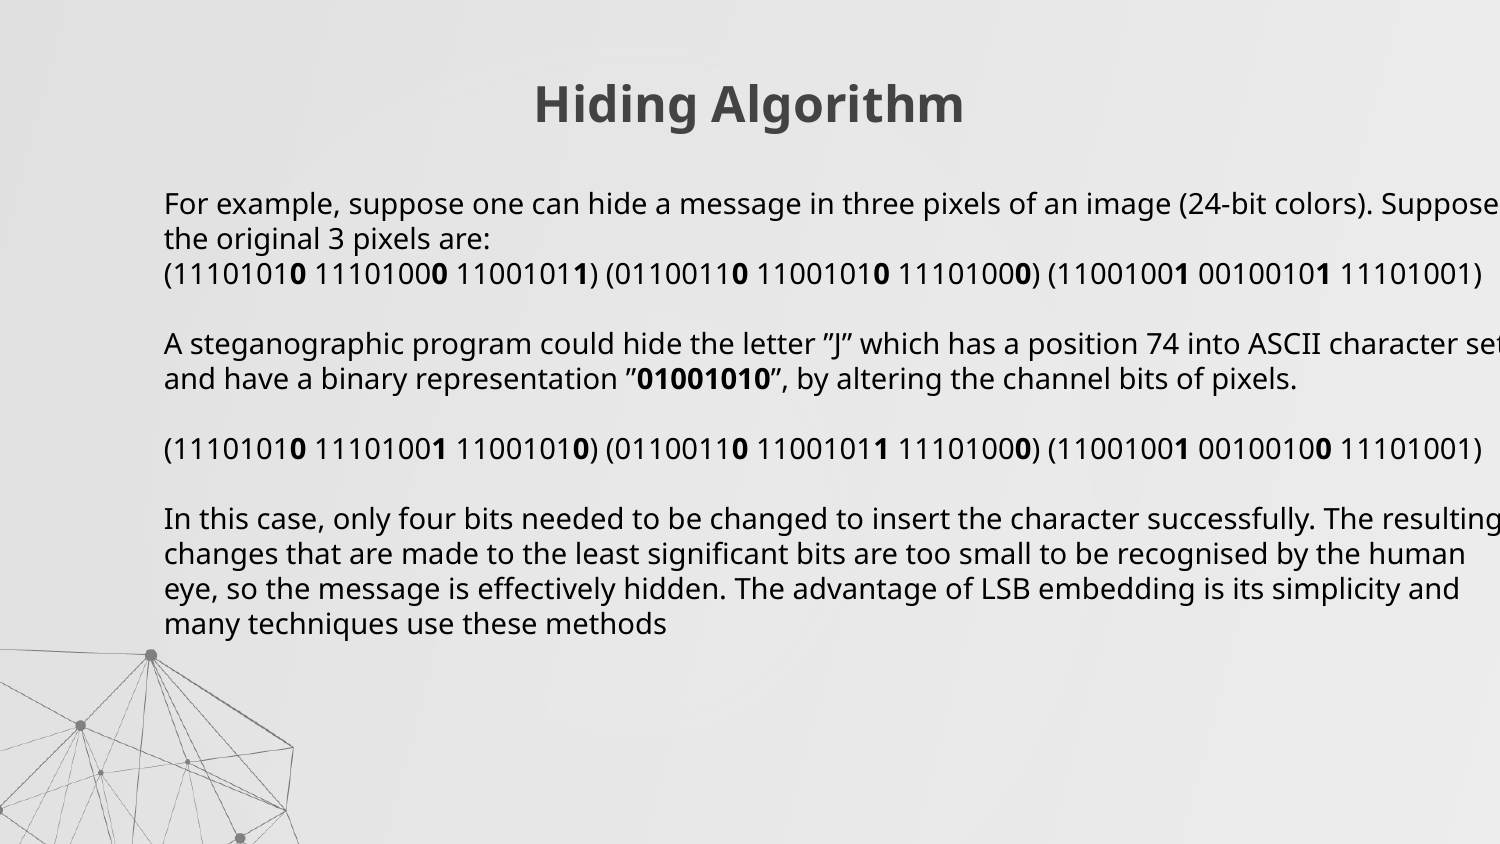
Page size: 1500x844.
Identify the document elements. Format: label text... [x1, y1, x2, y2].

picture [0, 0, 1500, 844]
title Hiding Algorithm [322, 57, 1178, 170]
text_box For example, suppose one can hide a message in three pixels of an image (24-bit colors). Suppose the original 3 pixels are: (11101010 11101000 11001011) (01100110 11001010 11101000) (11001001 00100101 11101001) A steganographic program could hide the letter ”J” which has a position 74 into ASCII character set and have a binary representation ”01001010”, by altering the channel bits of pixels. (11101010 11101001 11001010) (01100110 11001011 11101000) (11001001 00100100 11101001) In this case, only four bits needed to be changed to insert the character successfully. The resulting changes that are made to the least significant bits are too small to be recognised by the human eye, so the message is effectively hidden. The advantage of LSB embedding is its simplicity and many techniques use these methods [148, 170, 1500, 690]
